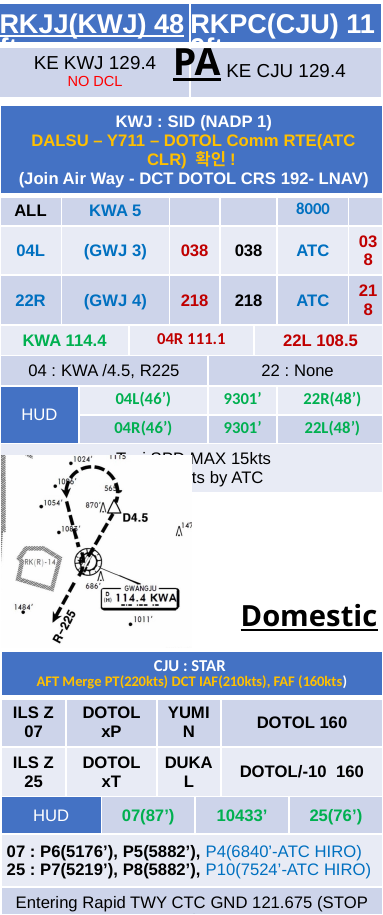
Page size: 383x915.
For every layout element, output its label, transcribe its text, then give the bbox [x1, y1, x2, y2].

table_cell ILS Z 25 [2, 748, 65, 796]
table_cell 8000 [278, 198, 348, 225]
table_cell 218 [221, 276, 276, 324]
table_cell Entering Rapid TWY CTC GND 121.675 (STOP x) HST 40KTS [2, 888, 382, 914]
text_box PA [143, 37, 250, 89]
table_cell 04L [1, 227, 61, 274]
table_cell ALL [1, 198, 61, 225]
table_cell DUKAL [158, 748, 220, 796]
table_cell DOTOL xP [67, 700, 156, 746]
table_cell 22L 108.5 [255, 326, 382, 355]
table_cell [221, 198, 276, 225]
table_cell KWA 5 [62, 198, 169, 225]
table_header RKJJ(KWJ) 48ft [0, 4, 189, 42]
table_cell DOTOL xT [67, 748, 156, 796]
table_cell 25(76’) [290, 797, 382, 833]
table_cell KWA 114.4 [1, 326, 128, 355]
table_cell 218 [170, 276, 219, 324]
table_cell ATC [278, 276, 348, 324]
table_cell HUD [2, 797, 101, 833]
table_cell 218 [349, 276, 382, 324]
table_cell 04L(46’) [80, 387, 207, 414]
table_cell [349, 198, 382, 225]
table_cell 038 [170, 227, 219, 274]
table_cell 22L(48’) [278, 416, 382, 443]
table_cell KE KWJ 129.4 NO DCL [0, 48, 189, 97]
table_cell DOTOL 160 [222, 700, 382, 746]
table_cell 22R(48’) [278, 387, 382, 414]
table_cell [170, 198, 219, 225]
table_cell DOTOL/-10 160 [222, 748, 382, 796]
table_cell 9301’ [209, 387, 276, 414]
table_header CJU : STAR AFT Merge PT(220kts) DCT IAF(210kts), FAF (160kts) [2, 652, 382, 695]
table_cell 9301’ [209, 416, 276, 443]
table_cell 07 : P6(5176’), P5(5882’), P4(6840’-ATC HIRO) 25 : P7(5219’), P8(5882’), P10(7524’-ATC HIRO) [2, 835, 382, 886]
table_header KWJ : SID (NADP 1) DALSU – Y711 – DOTOL Comm RTE(ATC CLR) 확인! (Join Air Way - DCT DOTOL CRS 192- LNAV) [1, 106, 382, 193]
table_cell ILS Z 07 [2, 700, 65, 746]
text_box Domestic [207, 589, 382, 645]
table_cell 22R [1, 276, 61, 324]
table_header RKPC(CJU) 119ft [191, 4, 381, 42]
table_cell 10433’ [196, 797, 288, 833]
table_cell 22 : None [209, 356, 382, 385]
table_cell (GWJ 3) [62, 227, 169, 274]
table_cell 04R 111.1 [130, 326, 253, 355]
table_cell (GWJ 4) [62, 276, 169, 324]
table_cell 038 [221, 227, 276, 274]
table_cell 04R(46’) [80, 416, 207, 443]
picture [0, 454, 193, 648]
table_cell KE CJU 129.4 [191, 48, 381, 97]
table_cell HUD [1, 387, 78, 443]
table_cell YUMIN [158, 700, 220, 746]
table_cell 038 [349, 227, 382, 274]
table_cell 04 : KWA /4.5, R225 [1, 356, 207, 385]
table_cell Taxi SPD MAX 15kts MAX 30kts by ATC [1, 444, 382, 492]
table_cell ATC [278, 227, 348, 274]
table_cell 07(87’) [102, 797, 194, 833]
